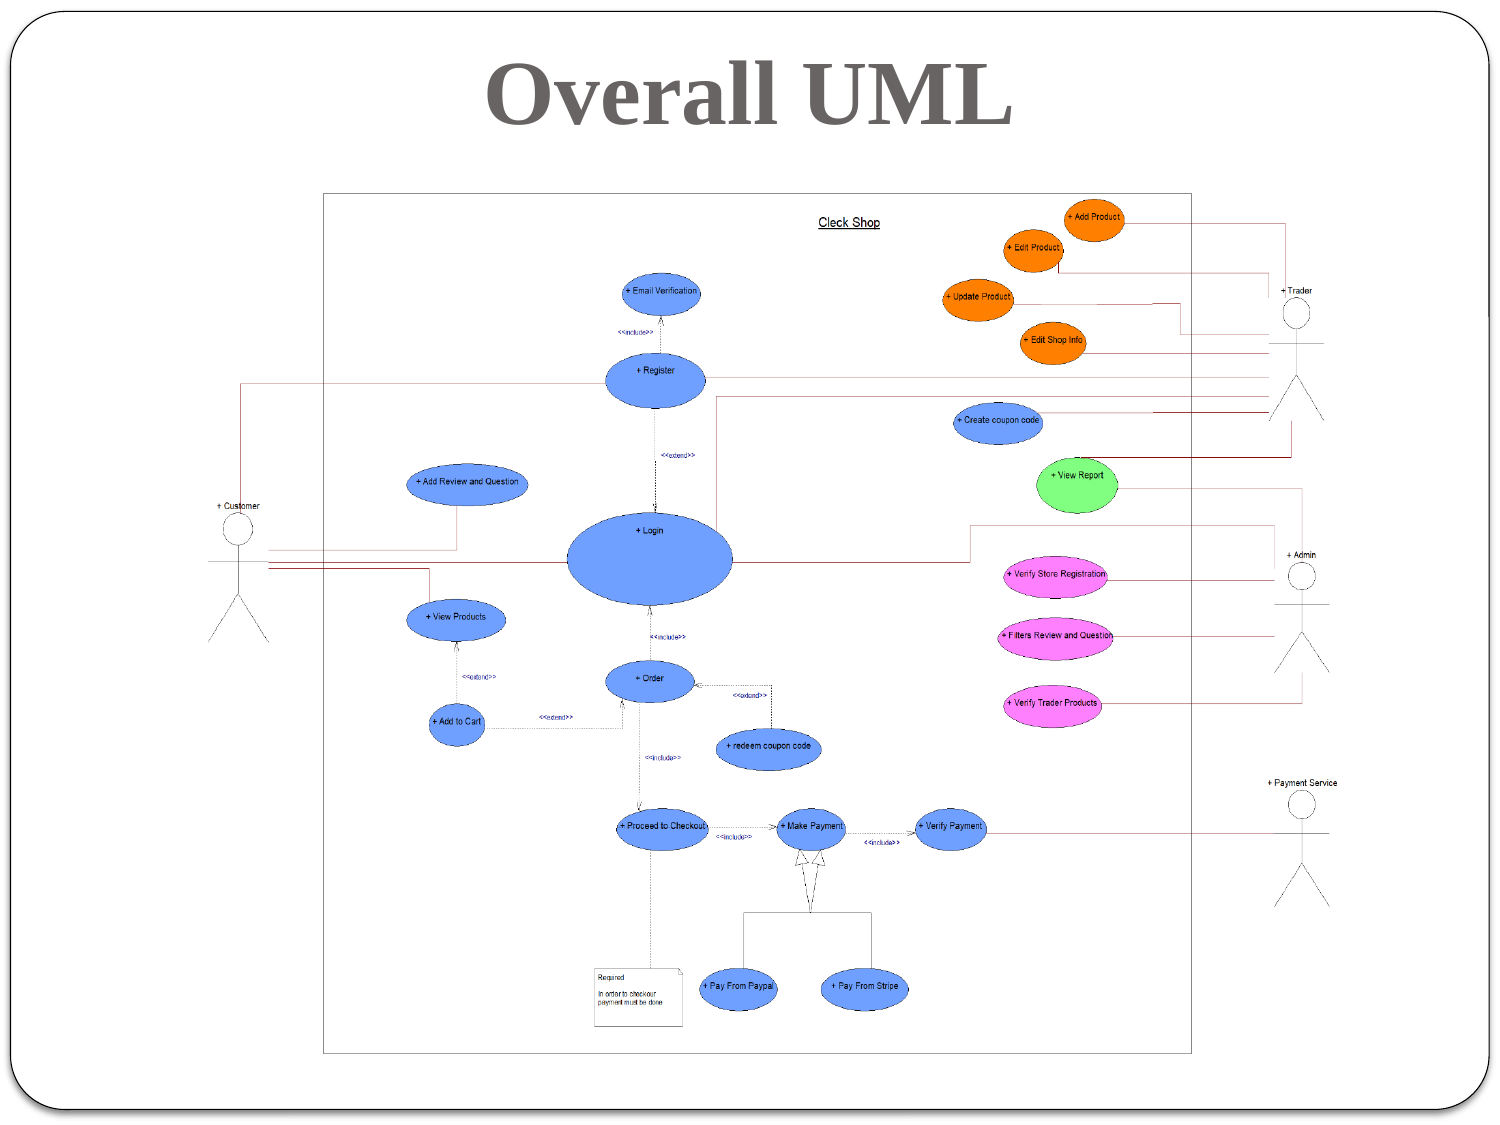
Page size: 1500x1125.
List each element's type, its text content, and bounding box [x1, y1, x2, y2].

text_box Overall UML [468, 24, 1032, 150]
picture [163, 174, 1337, 1054]
